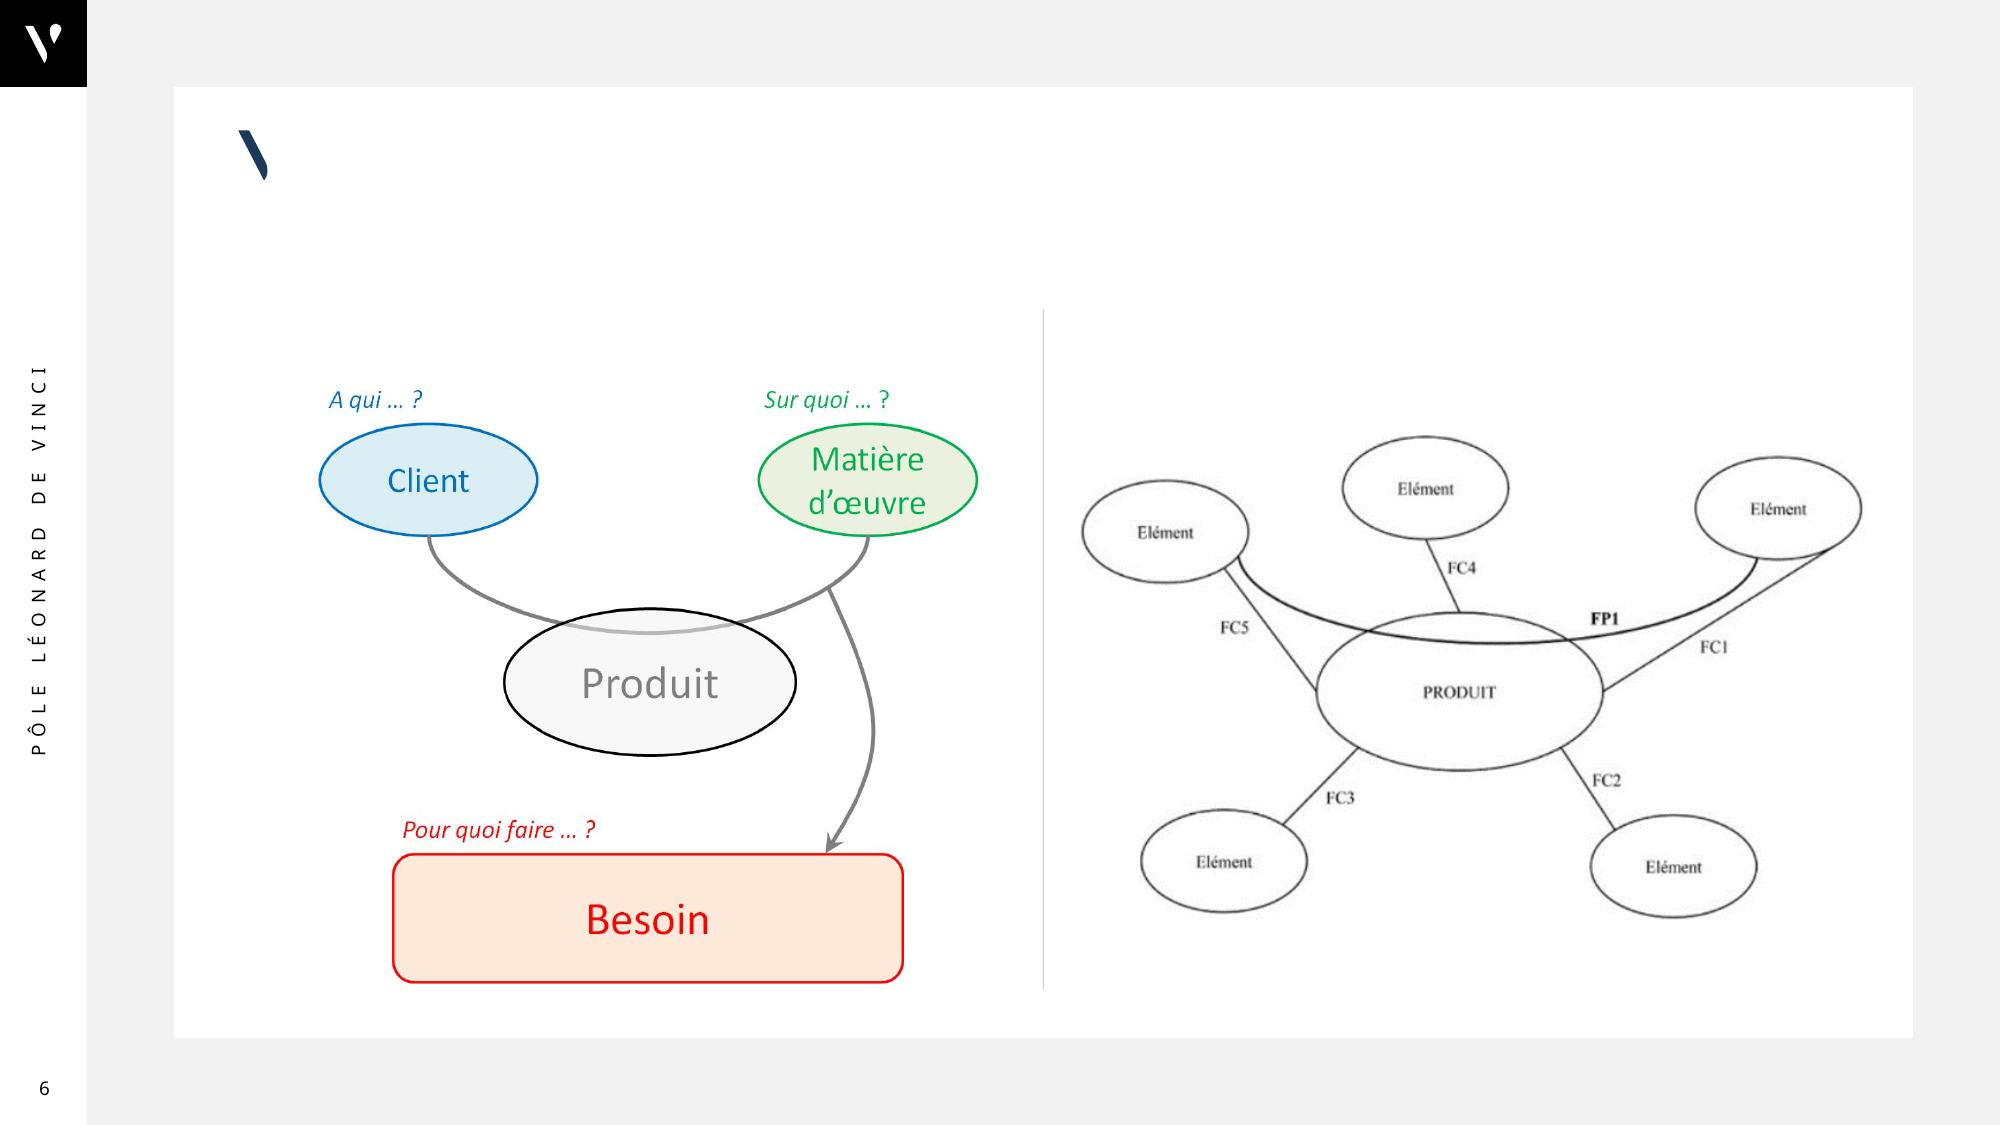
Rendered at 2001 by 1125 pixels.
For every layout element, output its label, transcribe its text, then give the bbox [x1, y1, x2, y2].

picture [1078, 428, 1875, 942]
slide_number 6 [9, 1077, 74, 1100]
picture [293, 367, 1000, 1003]
